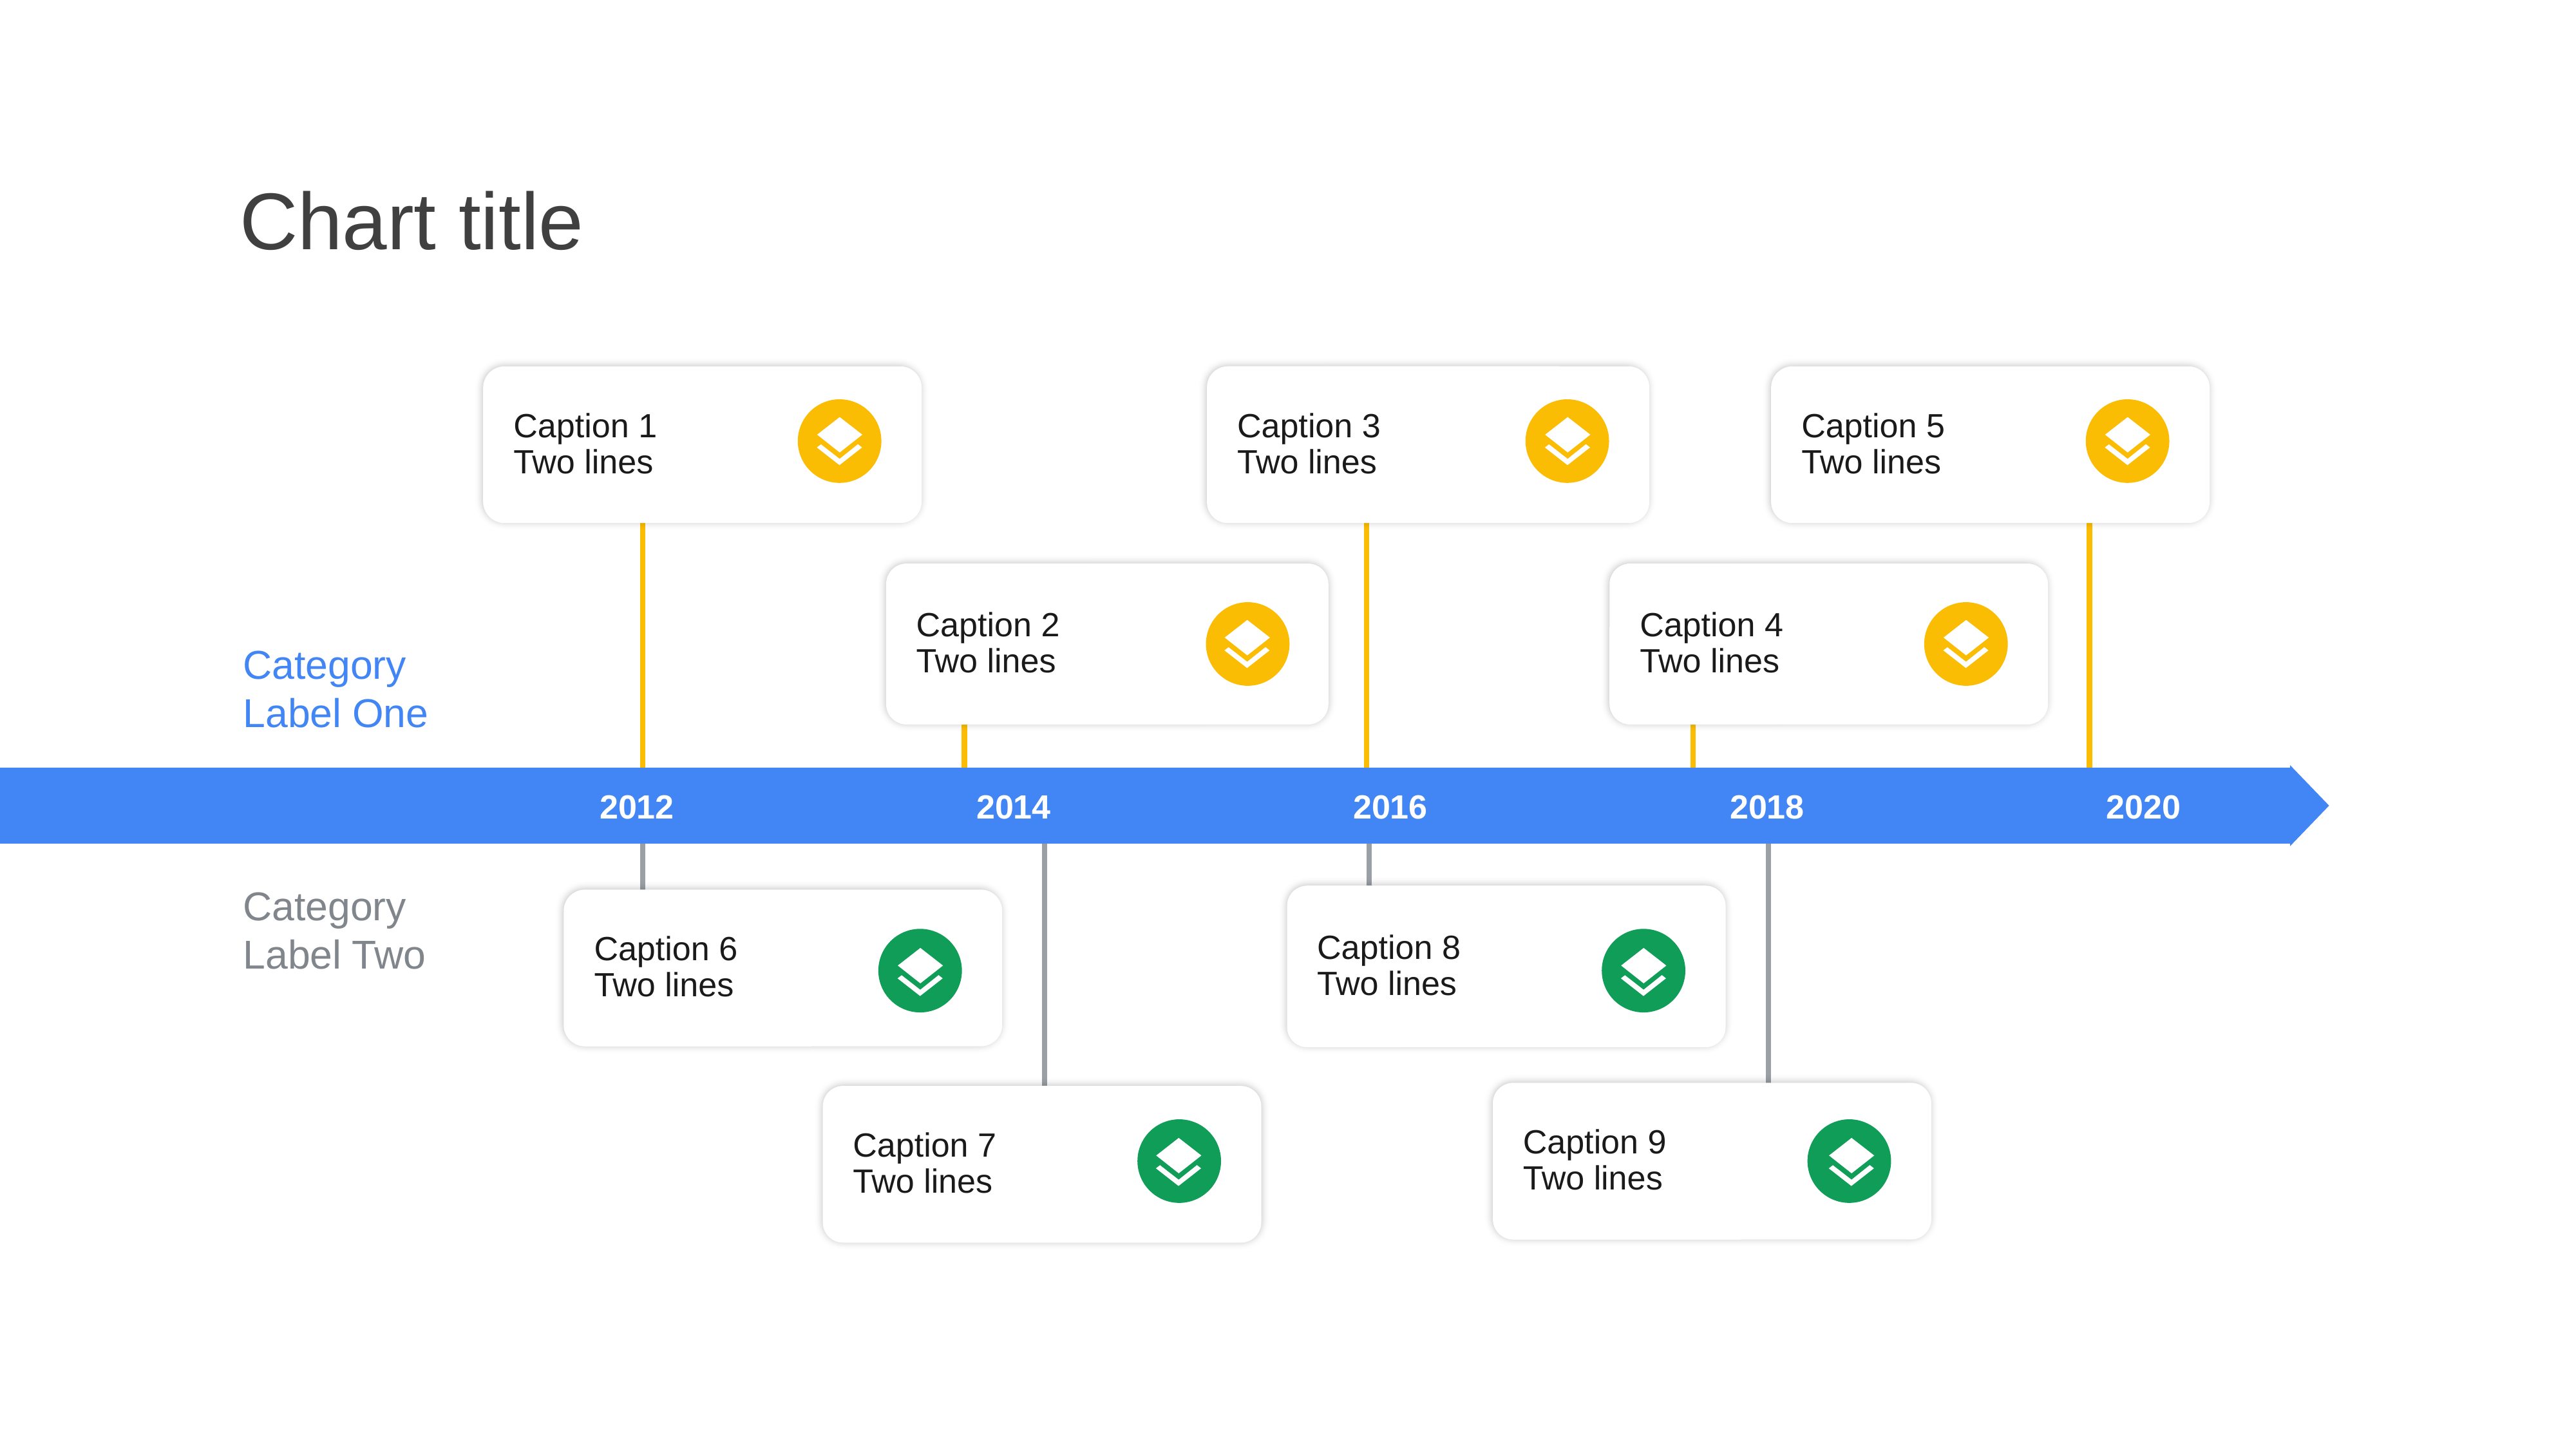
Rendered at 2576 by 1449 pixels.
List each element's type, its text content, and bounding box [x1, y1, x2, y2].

text_box [1132, 768, 1273, 844]
text_box [2105, 417, 2150, 453]
text_box [897, 975, 943, 996]
text_box [817, 417, 863, 453]
text_box [1807, 1119, 1891, 1203]
text_box [755, 768, 896, 844]
text_box Category Label One [231, 614, 592, 761]
text_box Caption 1 Two lines [483, 366, 922, 524]
text_box [1508, 768, 1649, 844]
text_box [2105, 444, 2150, 466]
text_box [1602, 929, 1686, 1013]
text_box [878, 929, 962, 1013]
text_box 2012 [519, 761, 755, 851]
text_box [1829, 1137, 1875, 1173]
text_box Caption 2 Two lines [886, 563, 1329, 725]
text_box [817, 444, 862, 466]
text_box [1224, 620, 1270, 656]
text_box 2020 [2025, 761, 2262, 851]
text_box [2262, 765, 2329, 846]
text_box [1137, 1119, 1222, 1203]
text_box Caption 7 Two lines [822, 1086, 1262, 1243]
text_box [1156, 1137, 1202, 1173]
text_box [1545, 417, 1591, 453]
text_box [1155, 1165, 1202, 1186]
text_box Caption 4 Two lines [1609, 563, 2049, 725]
text_box [797, 399, 882, 483]
text_box [1924, 602, 2008, 686]
text_box [1828, 1165, 1874, 1186]
text_box Caption 8 Two lines [1287, 886, 1726, 1048]
text_box Caption 3 Two lines [1207, 366, 1649, 524]
text_box Category Label Two [231, 856, 592, 1002]
text_box [1943, 647, 1989, 668]
text_box Caption 9 Two lines [1493, 1083, 1931, 1240]
text_box [1525, 399, 1609, 483]
text_box Caption 5 Two lines [1771, 366, 2210, 524]
text_box [1620, 975, 1666, 996]
text_box [2085, 399, 2170, 483]
text_box Chart title [240, 164, 606, 266]
text_box 2014 [896, 761, 1132, 851]
text_box [1206, 602, 1290, 686]
text_box [1224, 647, 1270, 668]
text_box [898, 947, 943, 983]
text_box 2016 [1273, 761, 1508, 851]
text_box [1943, 620, 1989, 656]
text_box Caption 6 Two lines [564, 889, 1003, 1046]
text_box 2018 [1649, 761, 1885, 851]
text_box [1621, 947, 1667, 983]
text_box [1885, 768, 2025, 844]
text_box [1544, 444, 1591, 466]
text_box [0, 768, 519, 844]
